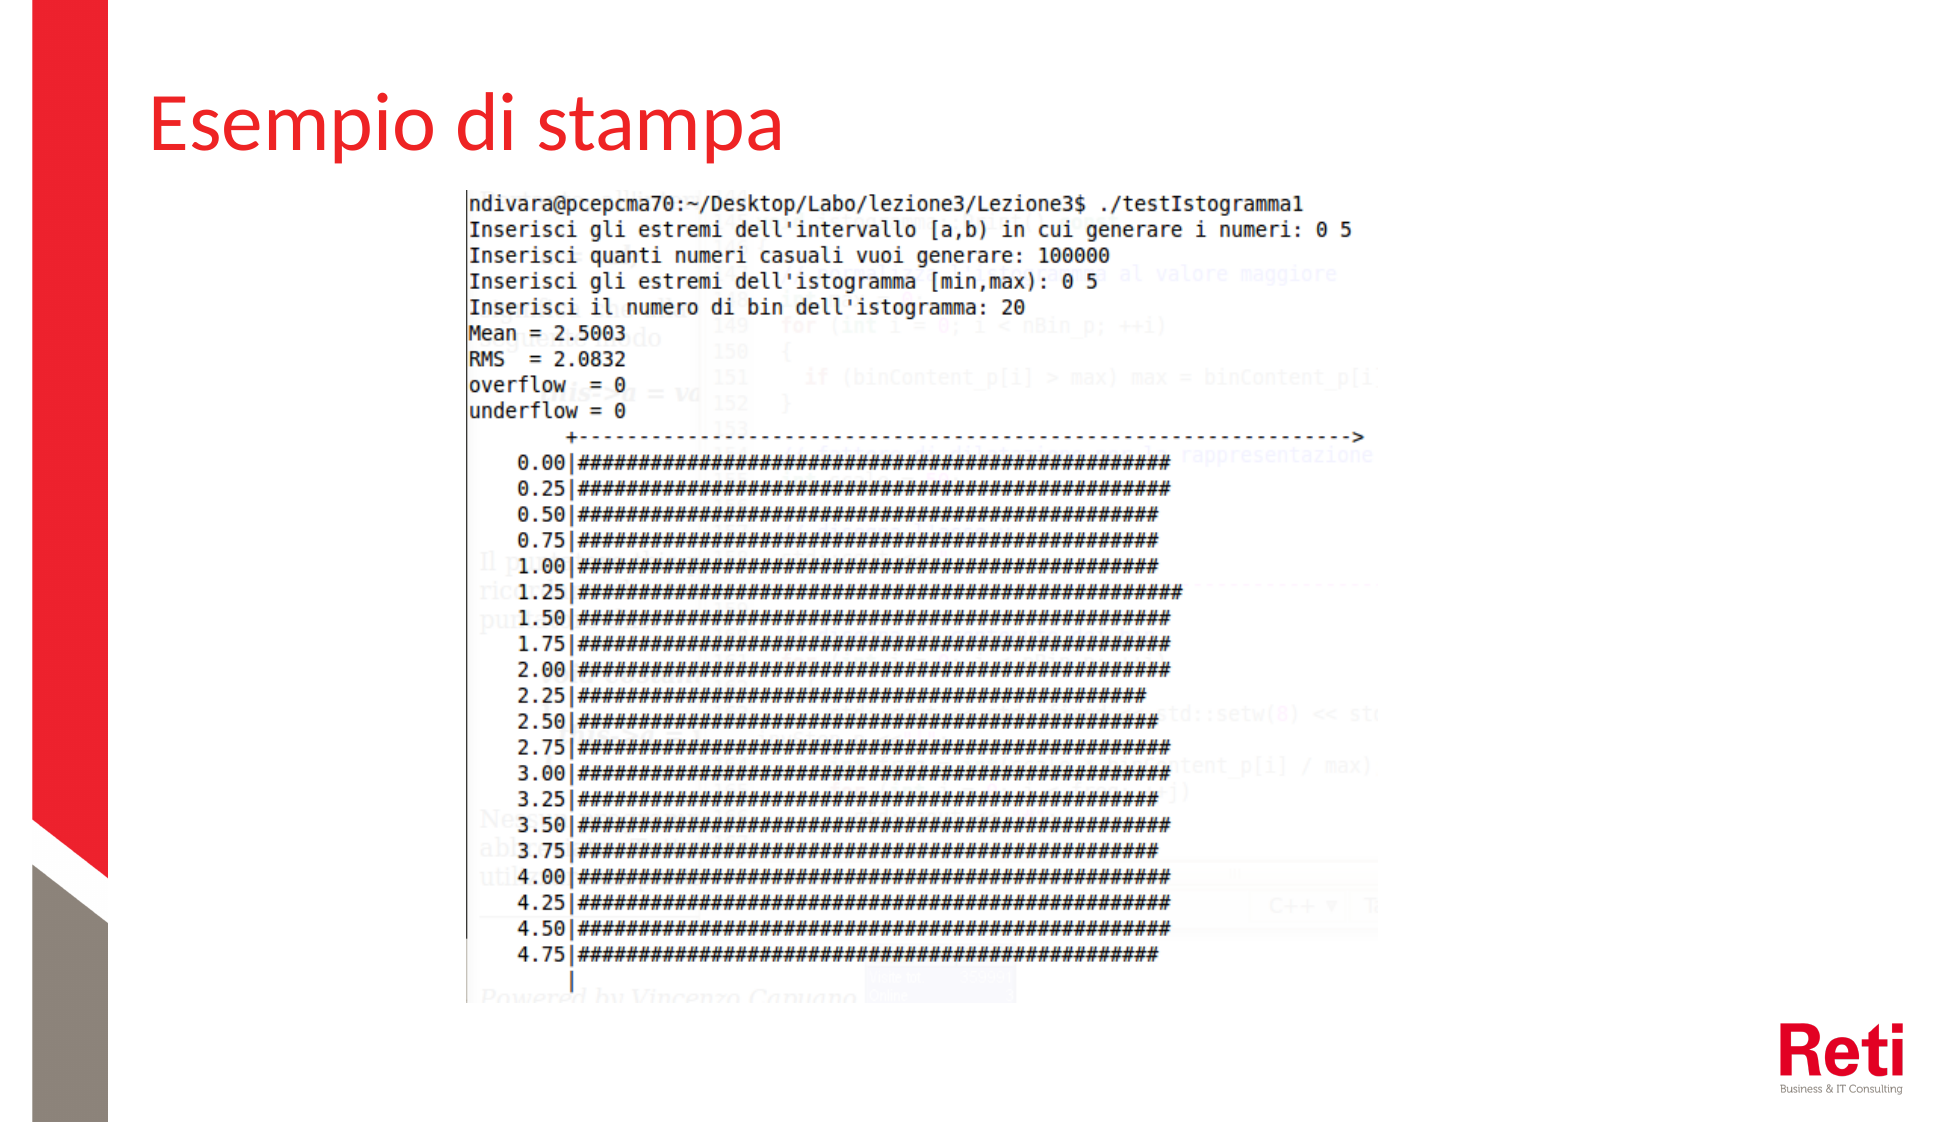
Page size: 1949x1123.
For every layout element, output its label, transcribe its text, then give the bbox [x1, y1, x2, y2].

picture [1780, 1023, 1903, 1095]
title Esempio di stampa [133, 59, 1815, 277]
picture [33, 0, 108, 1121]
picture [466, 190, 1379, 1003]
